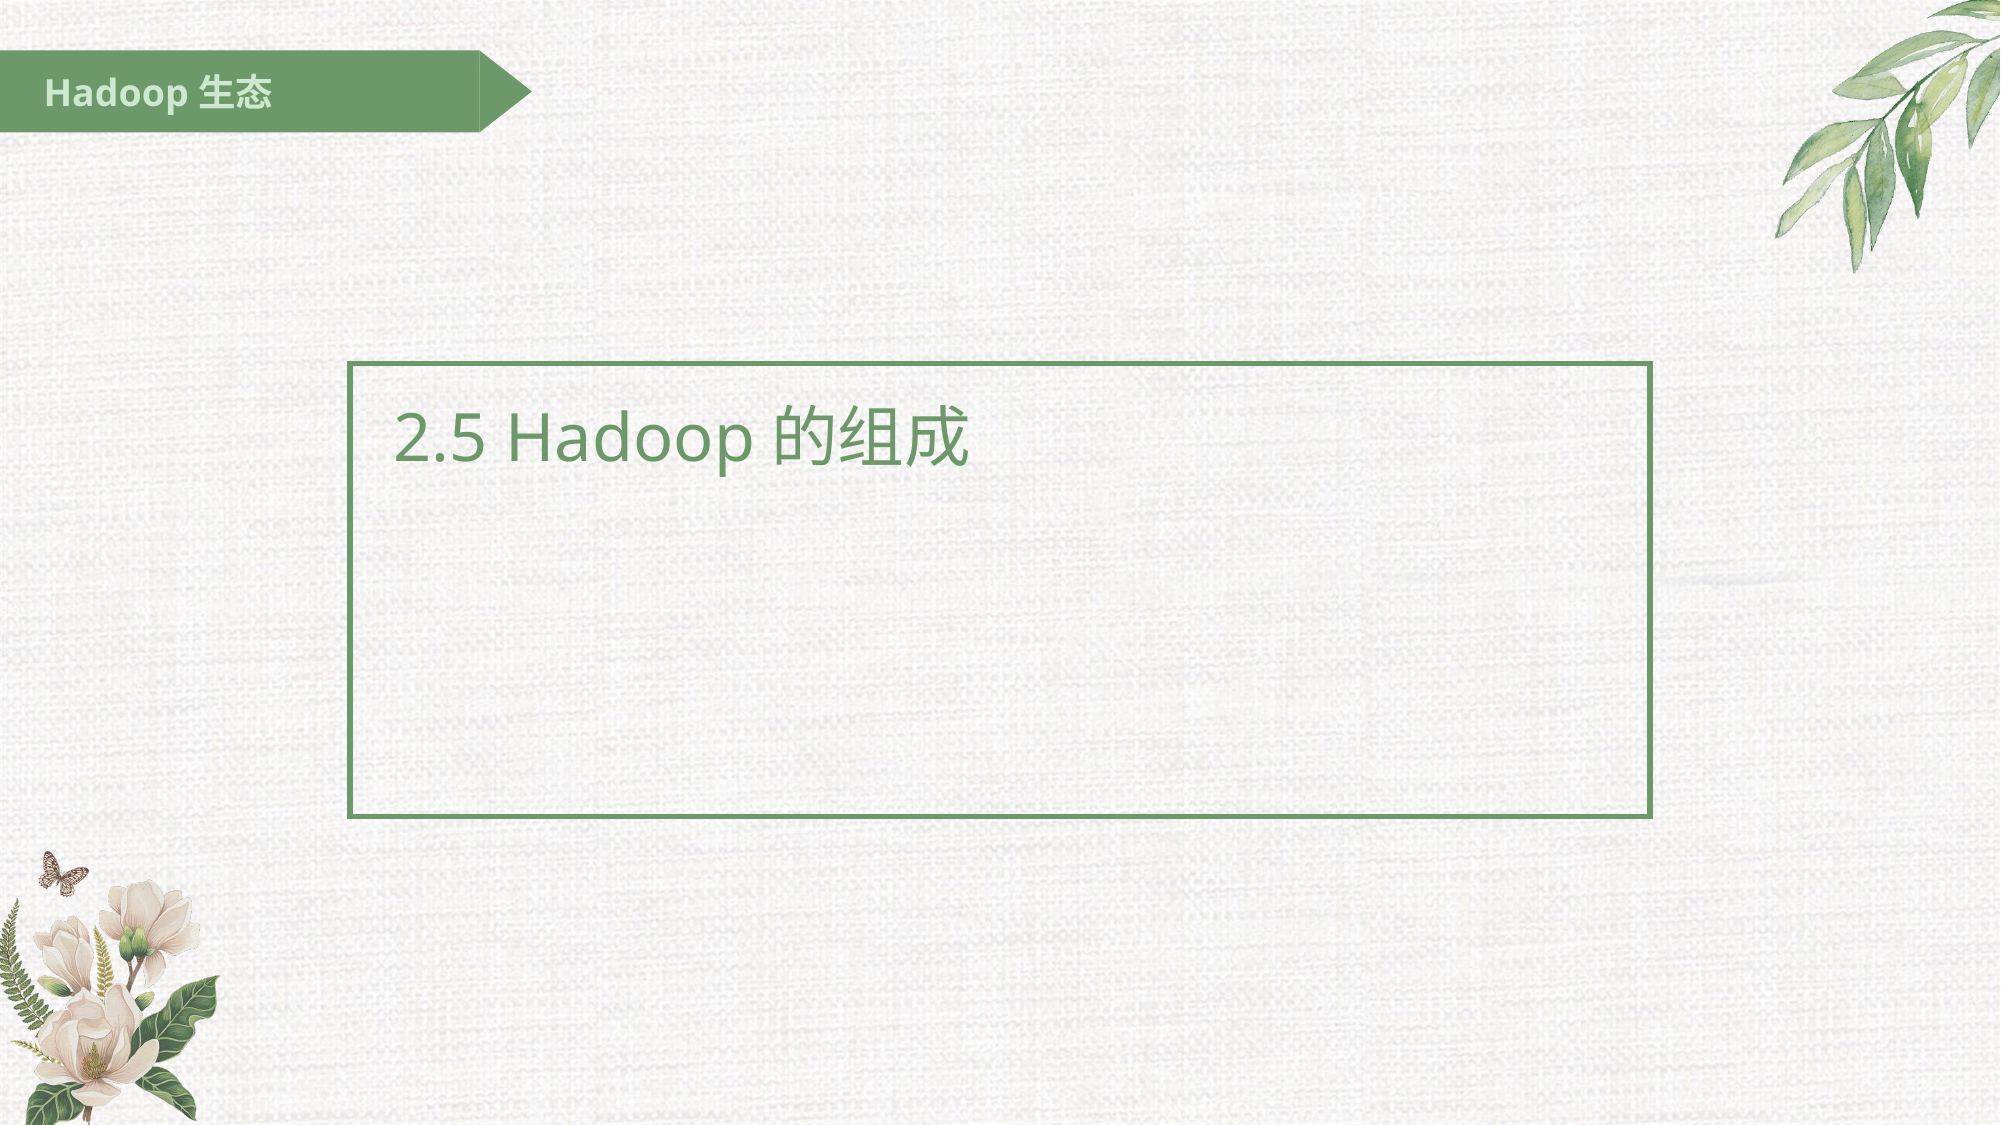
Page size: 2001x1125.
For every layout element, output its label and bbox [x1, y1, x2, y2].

text_box [349, 363, 1651, 817]
picture [0, 0, 2001, 1125]
text_box [0, 50, 533, 133]
